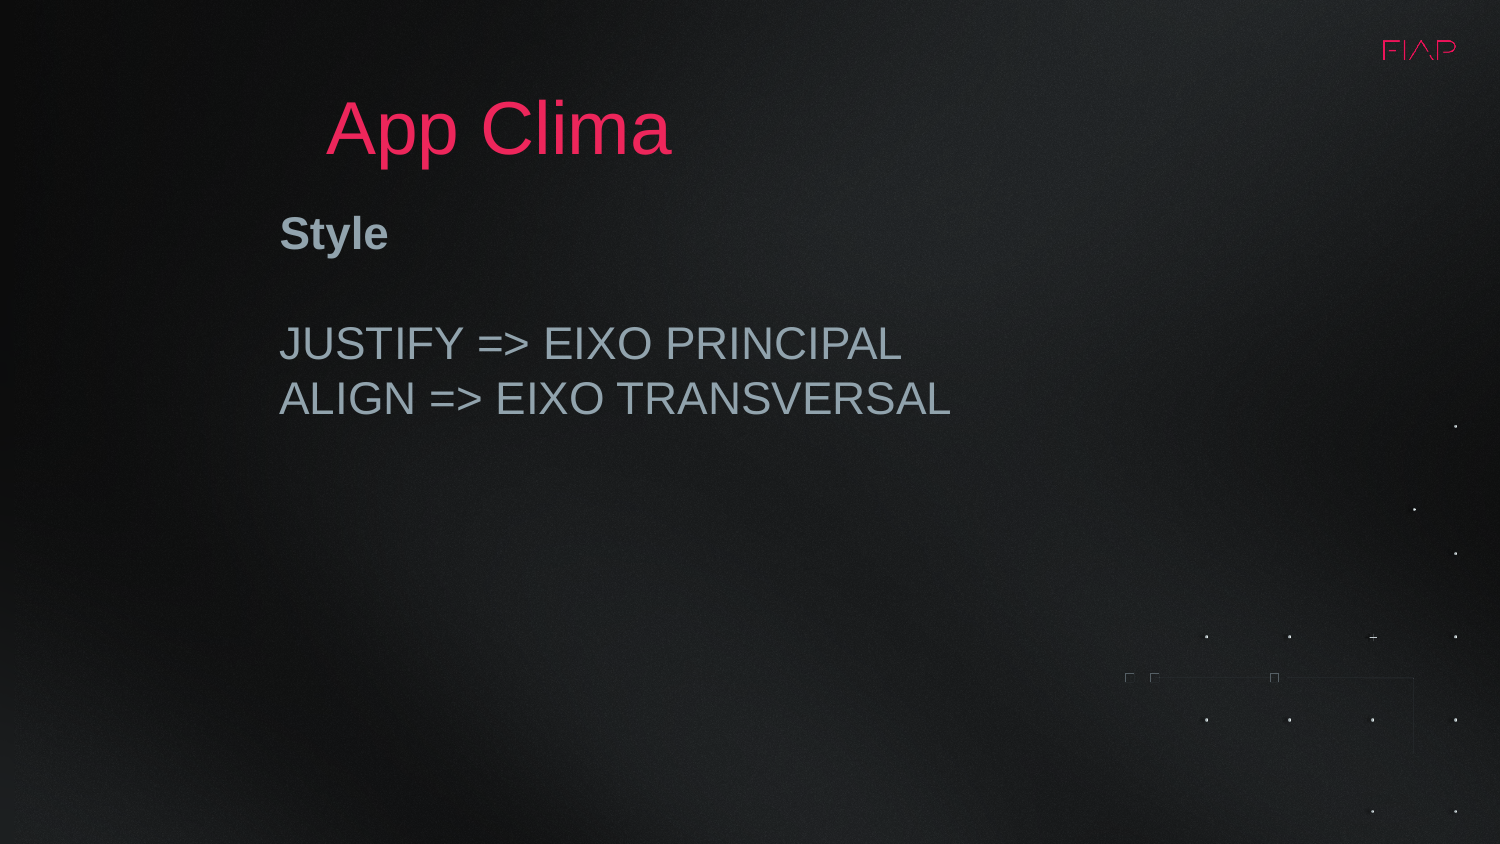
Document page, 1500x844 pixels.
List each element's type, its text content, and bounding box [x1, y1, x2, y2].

text_box App Clima [311, 72, 1126, 177]
text_box Style JUSTIFY => EIXO PRINCIPAL ALIGN => EIXO TRANSVERSAL [264, 196, 1292, 486]
picture [0, 0, 1500, 844]
